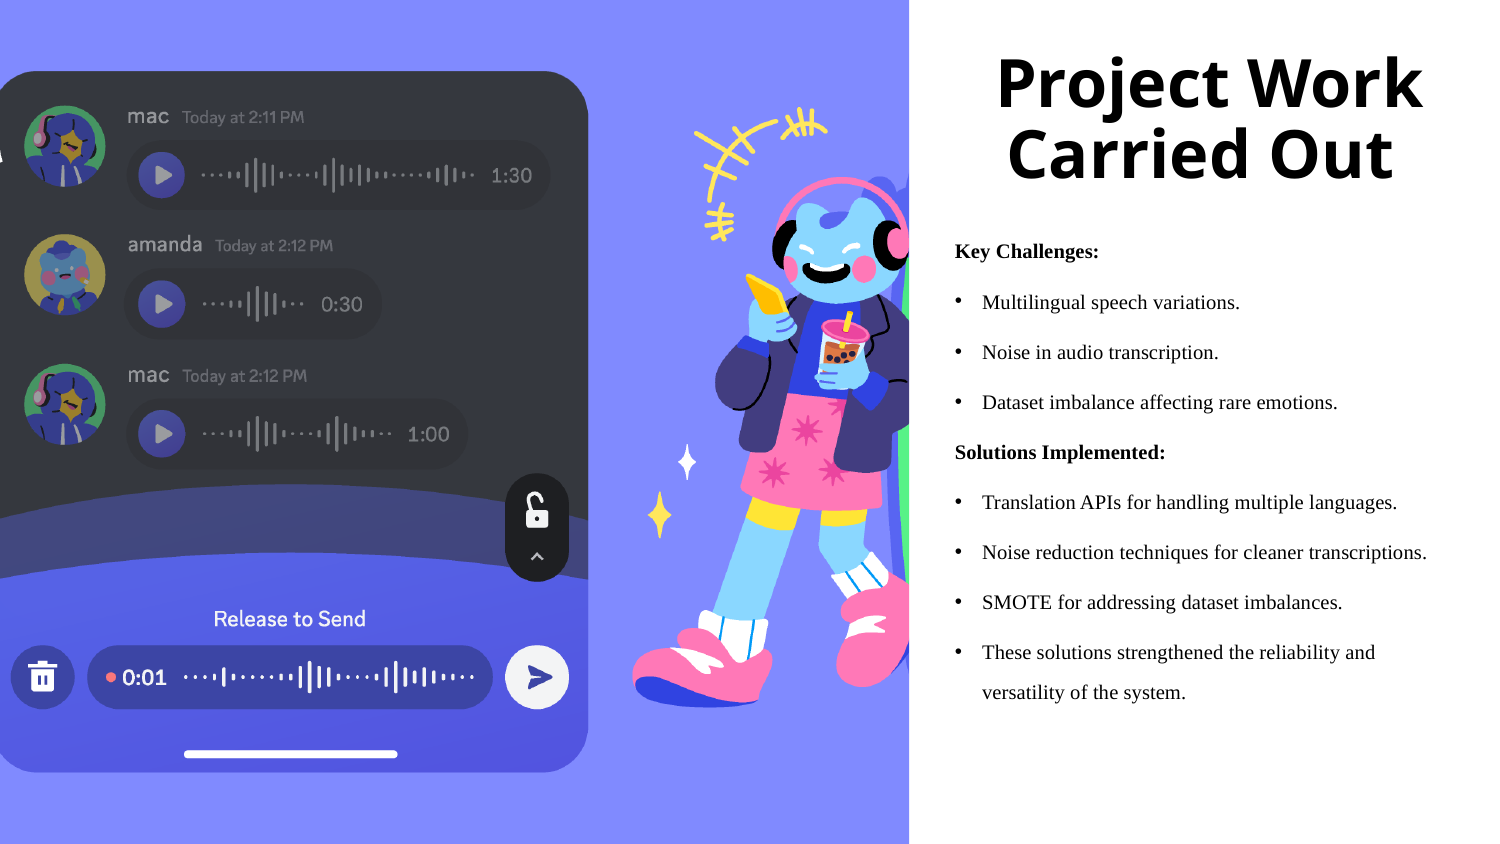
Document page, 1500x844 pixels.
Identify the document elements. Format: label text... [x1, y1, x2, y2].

title Project Work Carried Out [910, 58, 1500, 201]
picture [0, 0, 910, 844]
subtitle Key Challenges: Multilingual speech variations. Noise in audio transcription. Dataset imbalance affecting rare emotions. Solutions Implemented: Translation APIs for handling multiple languages. Noise reduction techniques for cleaner transcriptions. SMOTE for addressing dataset imbalances. These solutions strengthened the reliability and versatility of the system. [939, 215, 1445, 736]
